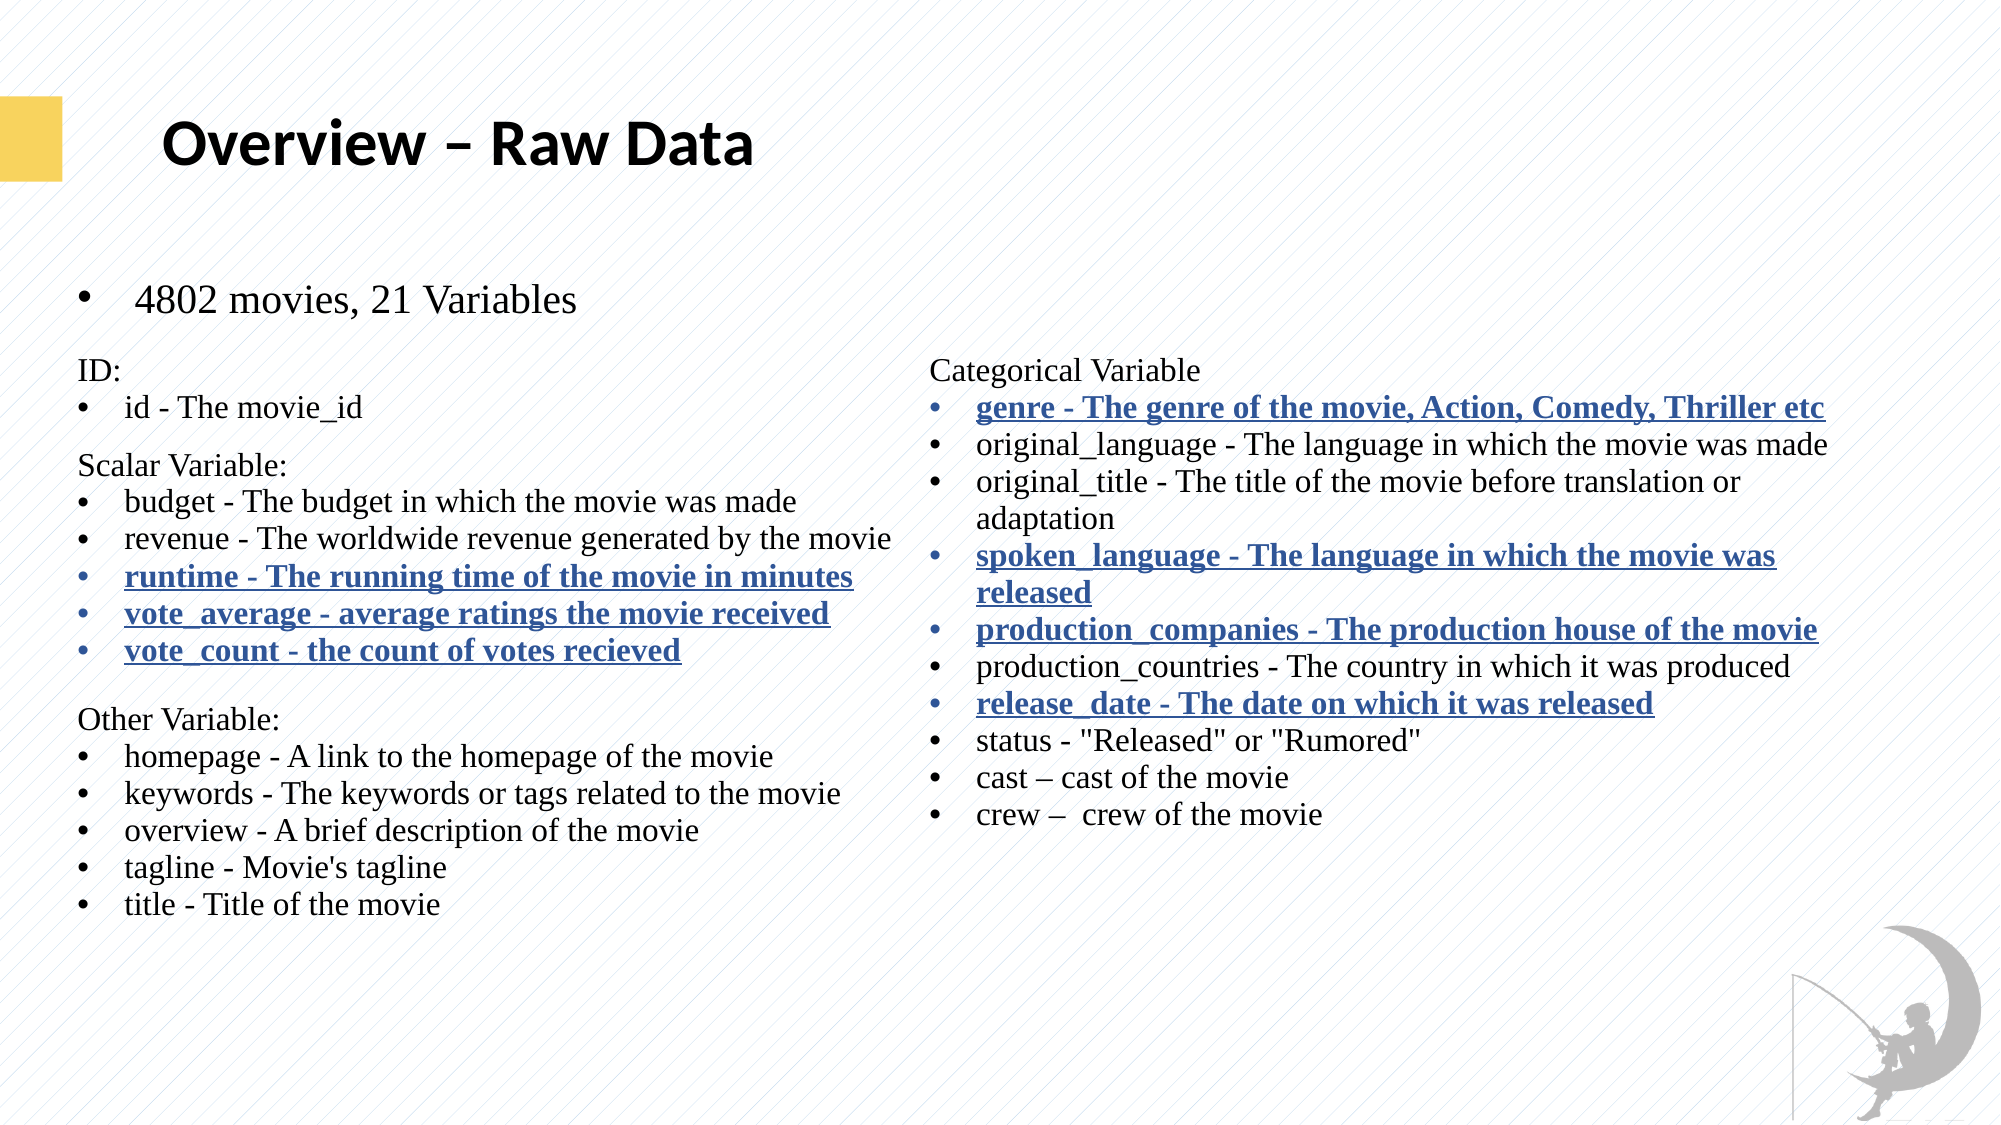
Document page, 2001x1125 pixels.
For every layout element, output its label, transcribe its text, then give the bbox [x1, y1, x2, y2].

table_header ID: id - The movie_id [62, 344, 914, 439]
text_box 4802 movies, 21 Variables [62, 238, 1878, 329]
table_header Categorical Variable genre - The genre of the movie, Action, Comedy, Thriller etc original_language - The language in which the movie was made original_title - The title of the movie before translation or adaptation spoken_language - The language in which the movie was released production_companies - The production house of the movie production_countries - The country in which it was produced release_date - The date on which it was released status - "Released" or "Rumored" cast – cast of the movie crew – crew of the movie [914, 344, 1857, 1125]
table_cell Scalar Variable: budget - The budget in which the movie was made revenue - The worldwide revenue generated by the movie runtime - The running time of the movie in minutes vote_average - average ratings the movie received vote_count - the count of votes recieved [62, 439, 914, 693]
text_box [0, 96, 759, 182]
picture [1767, 888, 2000, 1121]
table_cell Other Variable: homepage - A link to the homepage of the movie keywords - The keywords or tags related to the movie overview - A brief description of the movie tagline - Movie's tagline title - Title of the movie [62, 693, 914, 1125]
